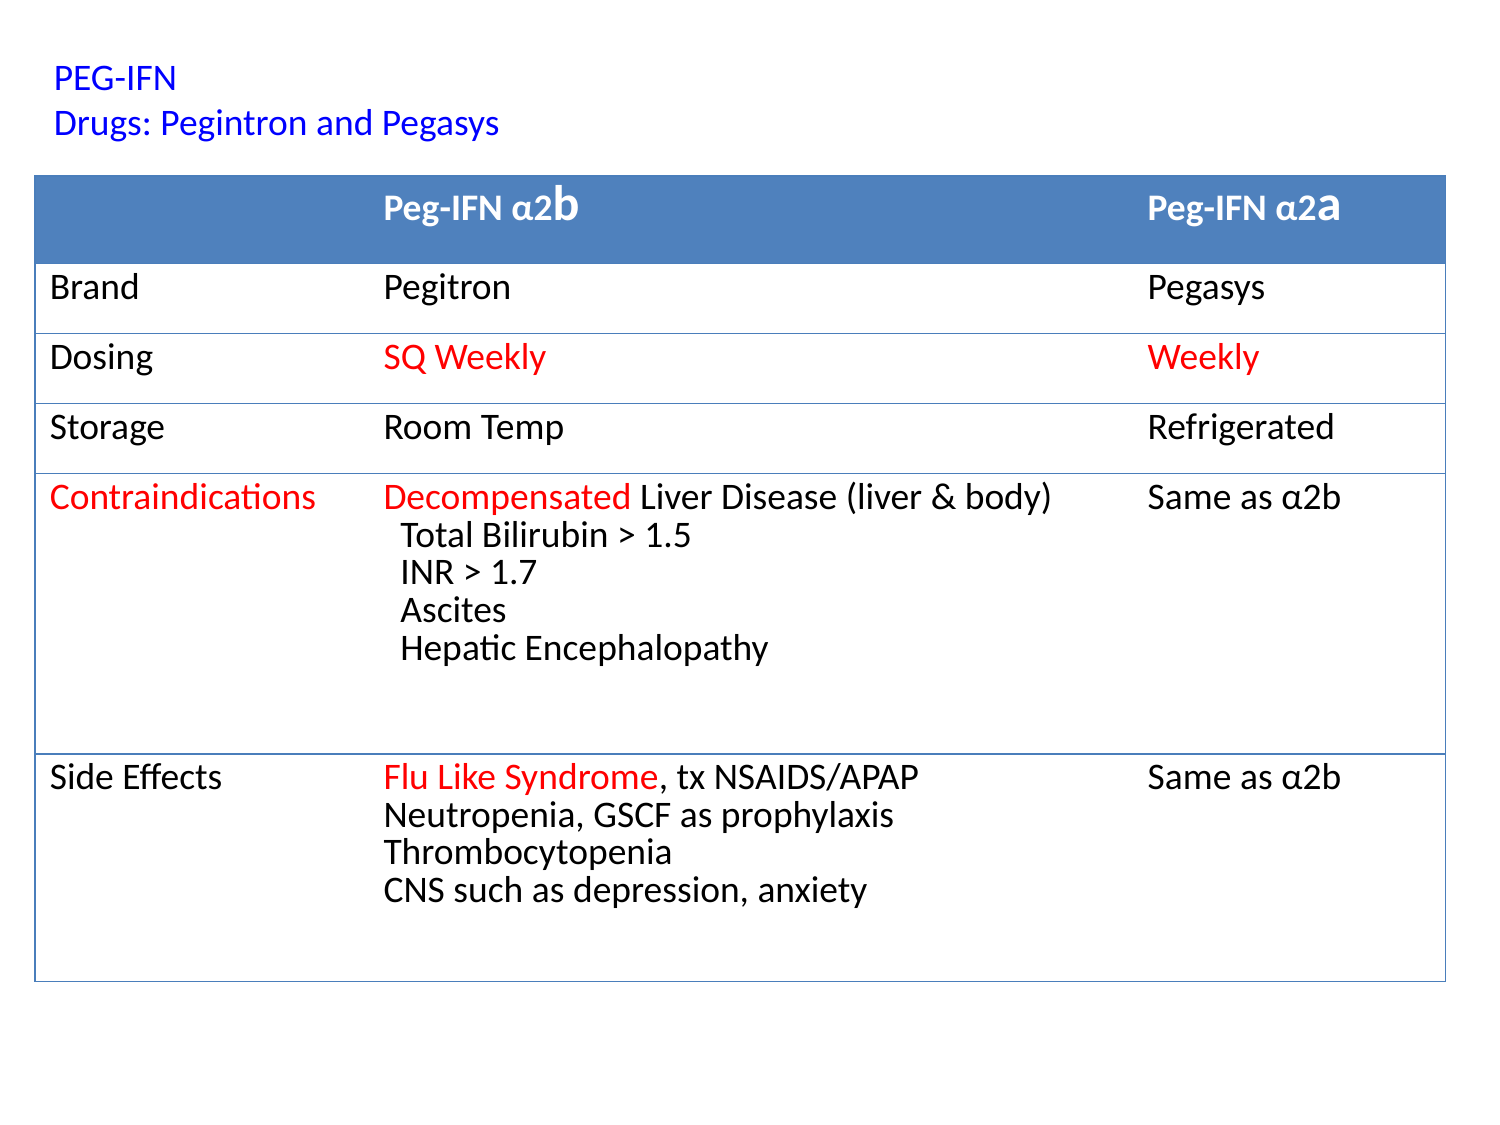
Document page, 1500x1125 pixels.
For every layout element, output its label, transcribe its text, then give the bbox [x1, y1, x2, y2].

table_header [36, 177, 368, 263]
table_cell Flu Like Syndrome, tx NSAIDS/APAP Neutropenia, GSCF as prophylaxis Thrombocytopenia CNS such as depression, anxiety [368, 755, 1133, 981]
table_header Peg-IFN α2a [1133, 177, 1445, 263]
text_box PEG-IFN Drugs: Pegintron and Pegasys [39, 45, 516, 151]
table_cell Refrigerated [1133, 404, 1445, 473]
table_cell Decompensated Liver Disease (liver & body) Total Bilirubin > 1.5 INR > 1.7 Ascites Hepatic Encephalopathy [368, 474, 1133, 753]
table_cell Pegasys [1133, 264, 1445, 333]
table_cell Dosing [36, 334, 368, 403]
table_cell Pegitron [368, 264, 1133, 333]
table_cell Storage [36, 404, 368, 473]
table_cell Same as α2b [1133, 474, 1445, 753]
table_cell Side Effects [36, 755, 368, 981]
table_header Peg-IFN α2b [368, 177, 1133, 263]
table_cell Same as α2b [1133, 755, 1445, 981]
table_cell SQ Weekly [368, 334, 1133, 403]
table_cell Room Temp [368, 404, 1133, 473]
table_cell Contraindications [36, 474, 368, 753]
table_cell Weekly [1133, 334, 1445, 403]
table_cell Brand [36, 264, 368, 333]
